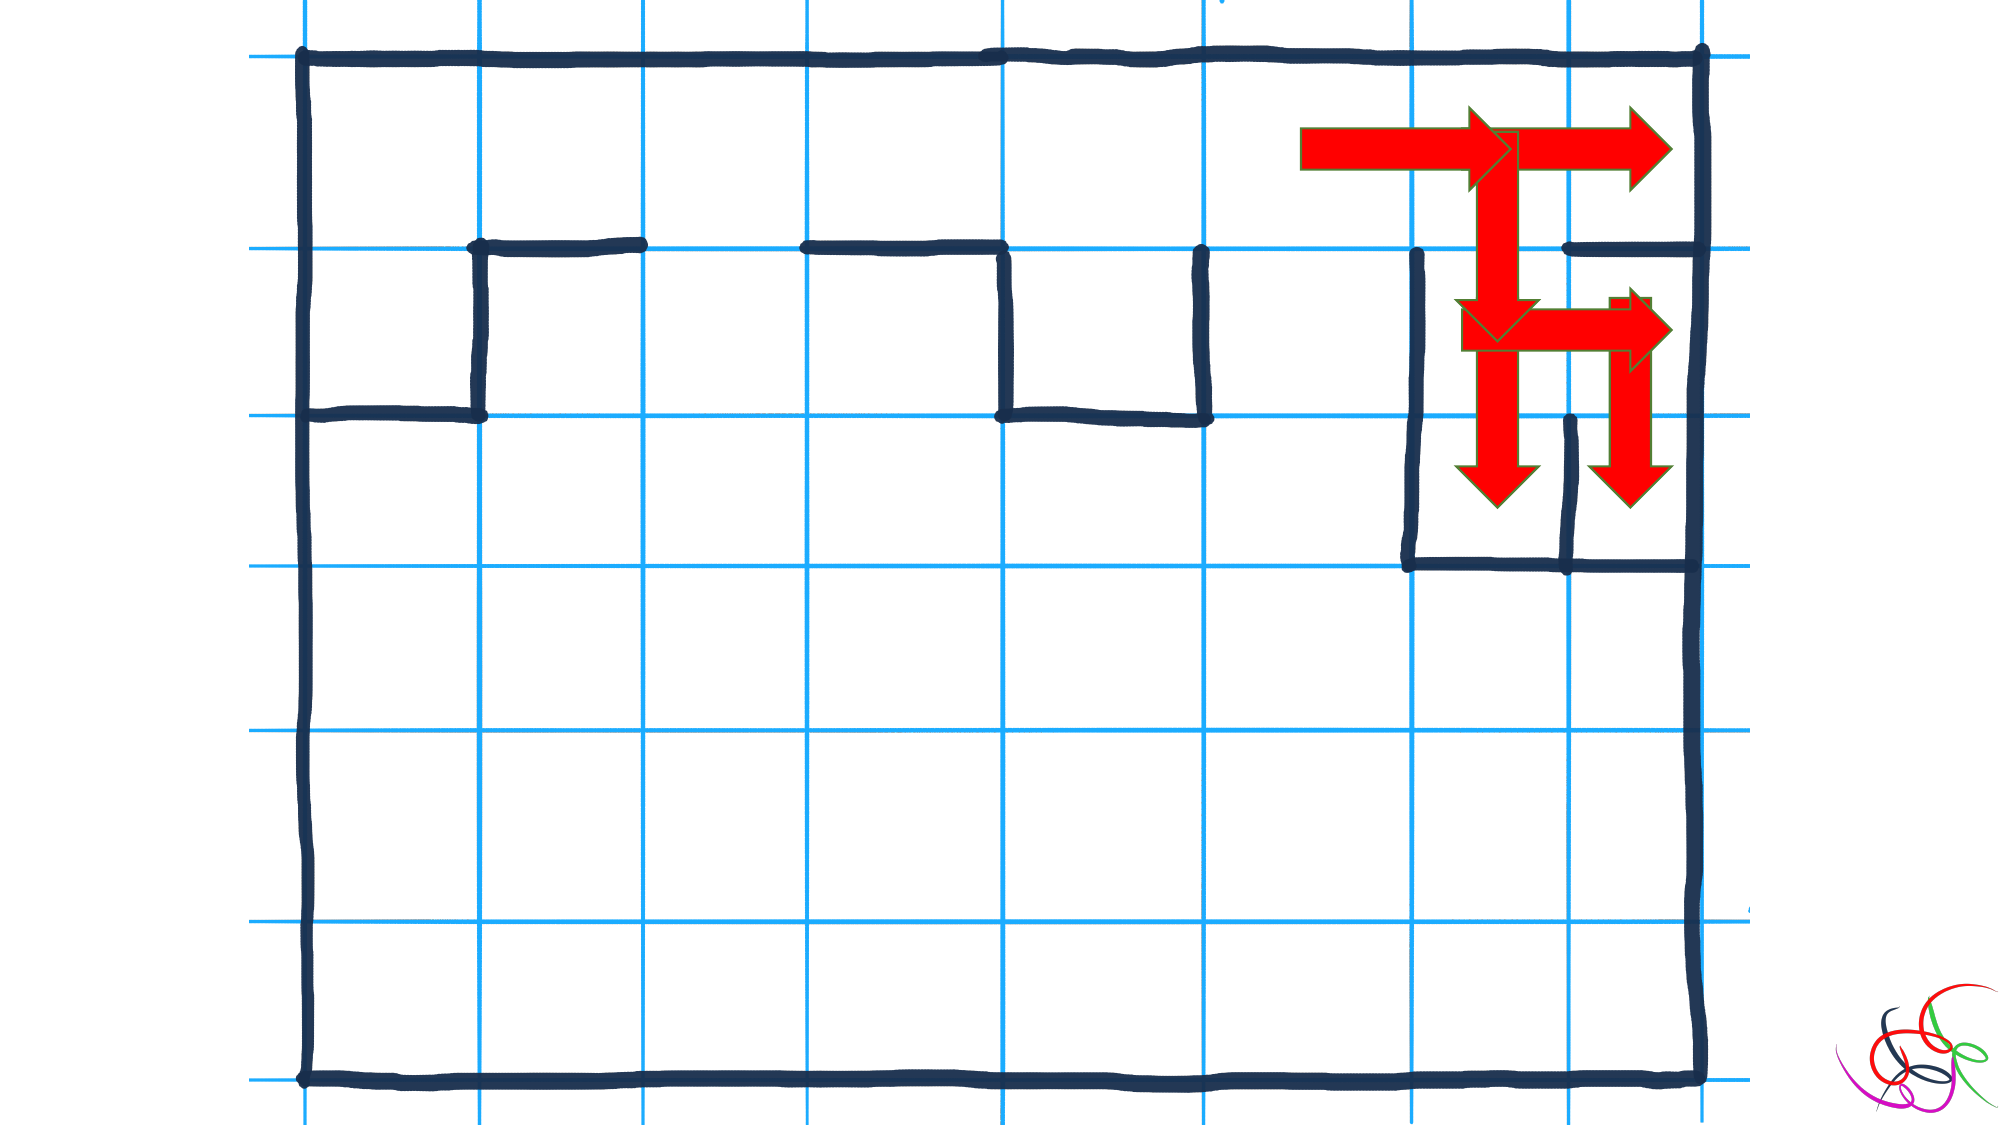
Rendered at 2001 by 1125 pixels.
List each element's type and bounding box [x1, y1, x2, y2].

picture [1834, 964, 2000, 1125]
picture [249, 0, 1750, 1125]
